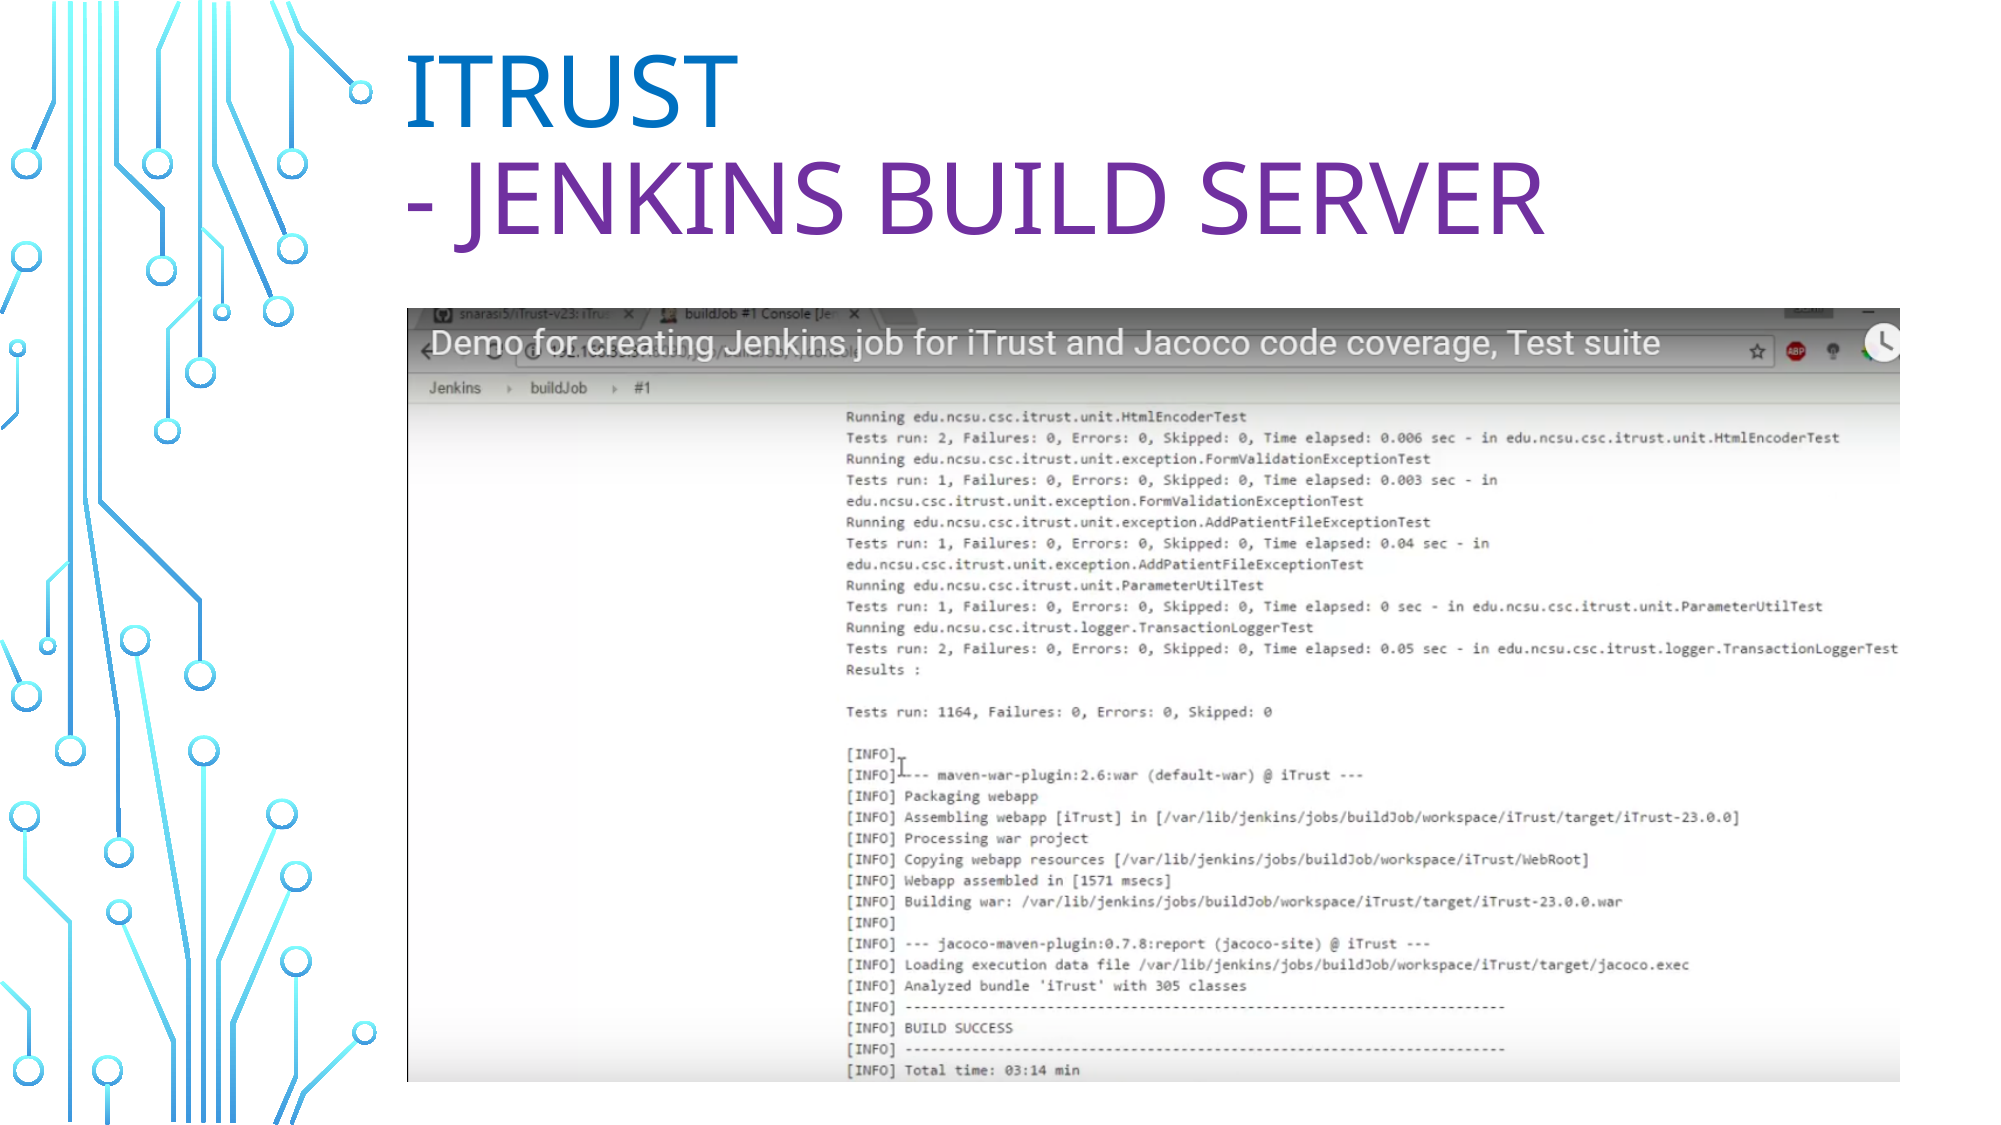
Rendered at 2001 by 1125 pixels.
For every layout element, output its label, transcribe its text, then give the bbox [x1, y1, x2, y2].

picture [406, 308, 1900, 1082]
title iTrust - Jenkins Build Server [389, 0, 1832, 265]
